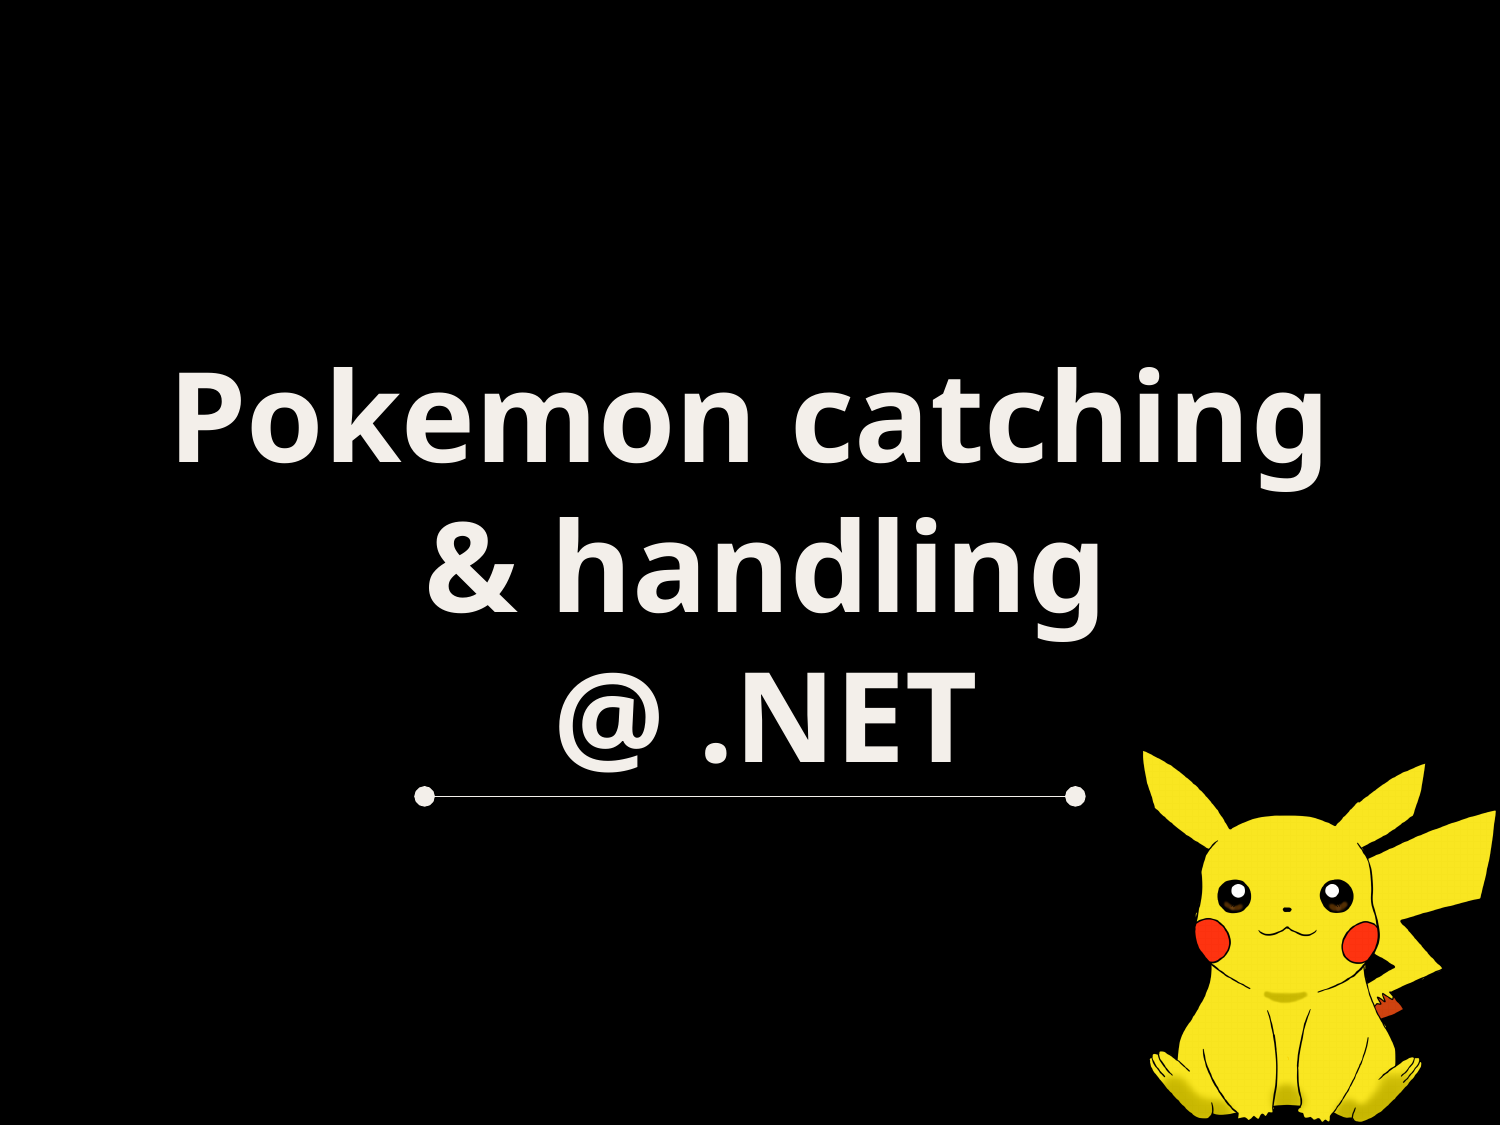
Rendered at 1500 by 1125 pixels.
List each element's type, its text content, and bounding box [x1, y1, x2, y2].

title Pokemon catching & handling @ .NET [102, 435, 1397, 690]
picture [1107, 739, 1500, 1125]
